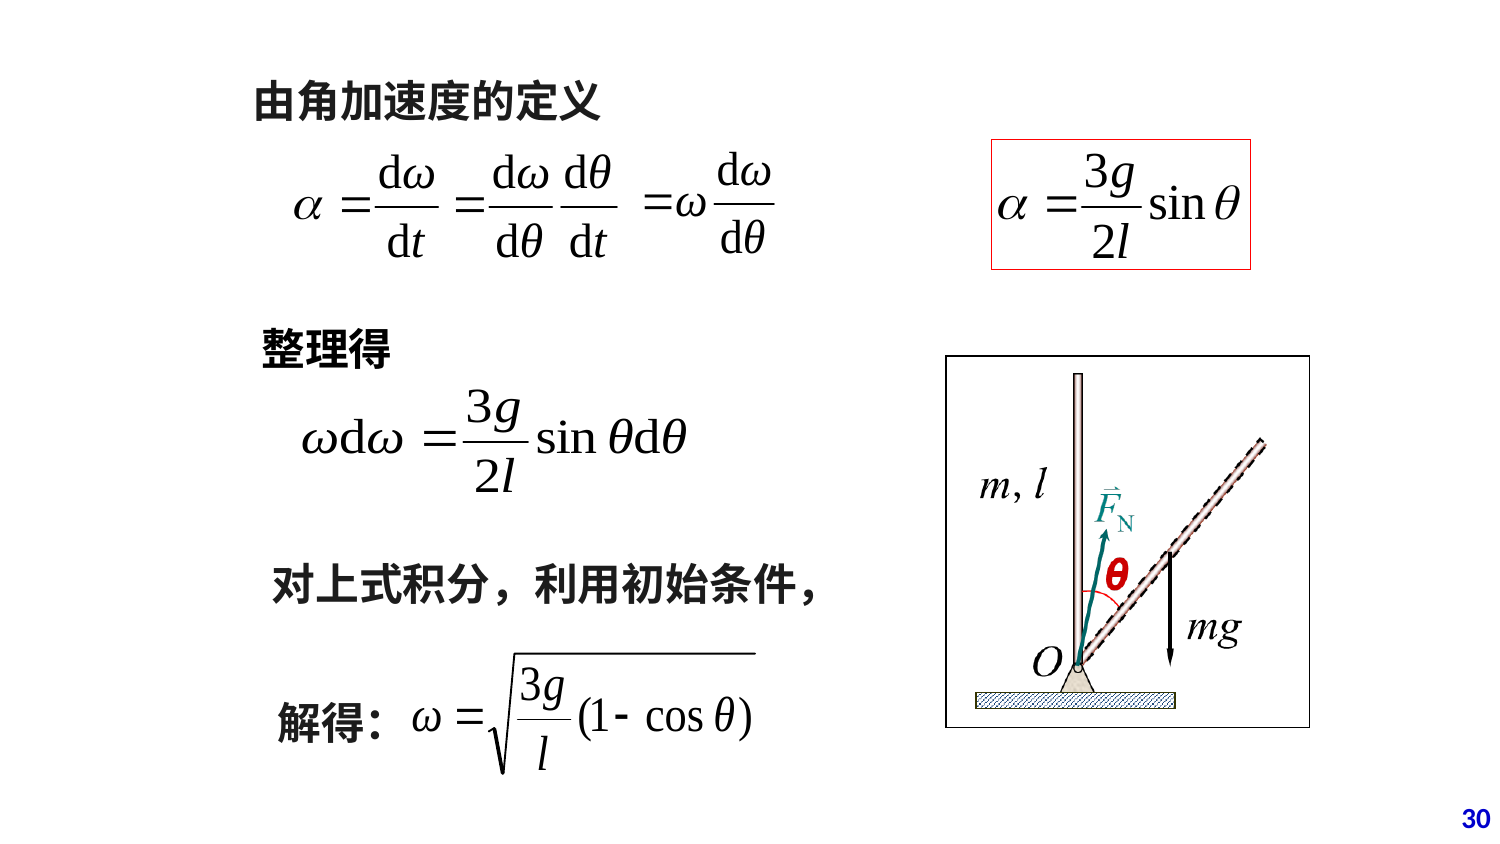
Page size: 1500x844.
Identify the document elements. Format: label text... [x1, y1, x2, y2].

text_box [246, 313, 703, 504]
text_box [286, 142, 626, 269]
slide_number 30 [1156, 793, 1500, 839]
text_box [260, 641, 765, 786]
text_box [632, 140, 784, 264]
picture [945, 355, 1310, 729]
text_box 由角加速度的定义 [237, 66, 698, 134]
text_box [990, 139, 1251, 271]
text_box 对上式积分，利用初始条件， [256, 538, 940, 617]
